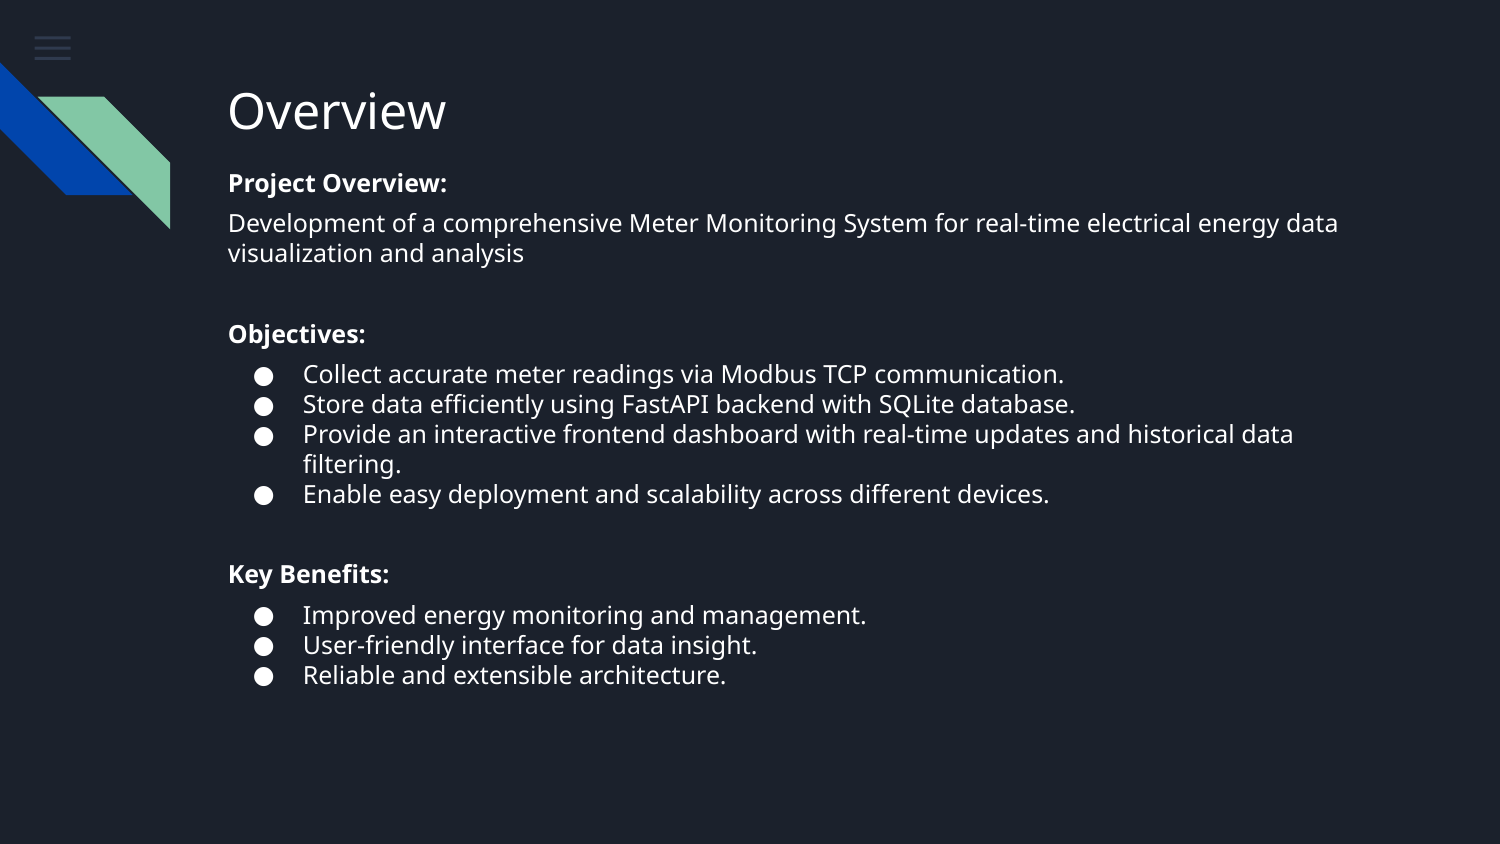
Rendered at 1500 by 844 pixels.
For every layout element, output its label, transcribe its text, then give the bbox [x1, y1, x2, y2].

title Overview [212, 64, 1368, 152]
list Project Overview: Development of a comprehensive Meter Monitoring System for real-time electrical energy data visualization and analysis Objectives: Collect accurate meter readings via Modbus TCP communication. Store data efficiently using FastAPI backend with SQLite database. Provide an interactive frontend dashboard with real-time updates and historical data filtering. Enable easy deployment and scalability across different devices. Key Benefits: Improved energy monitoring and management. User-friendly interface for data insight. Reliable and extensible architecture. [212, 152, 1368, 735]
